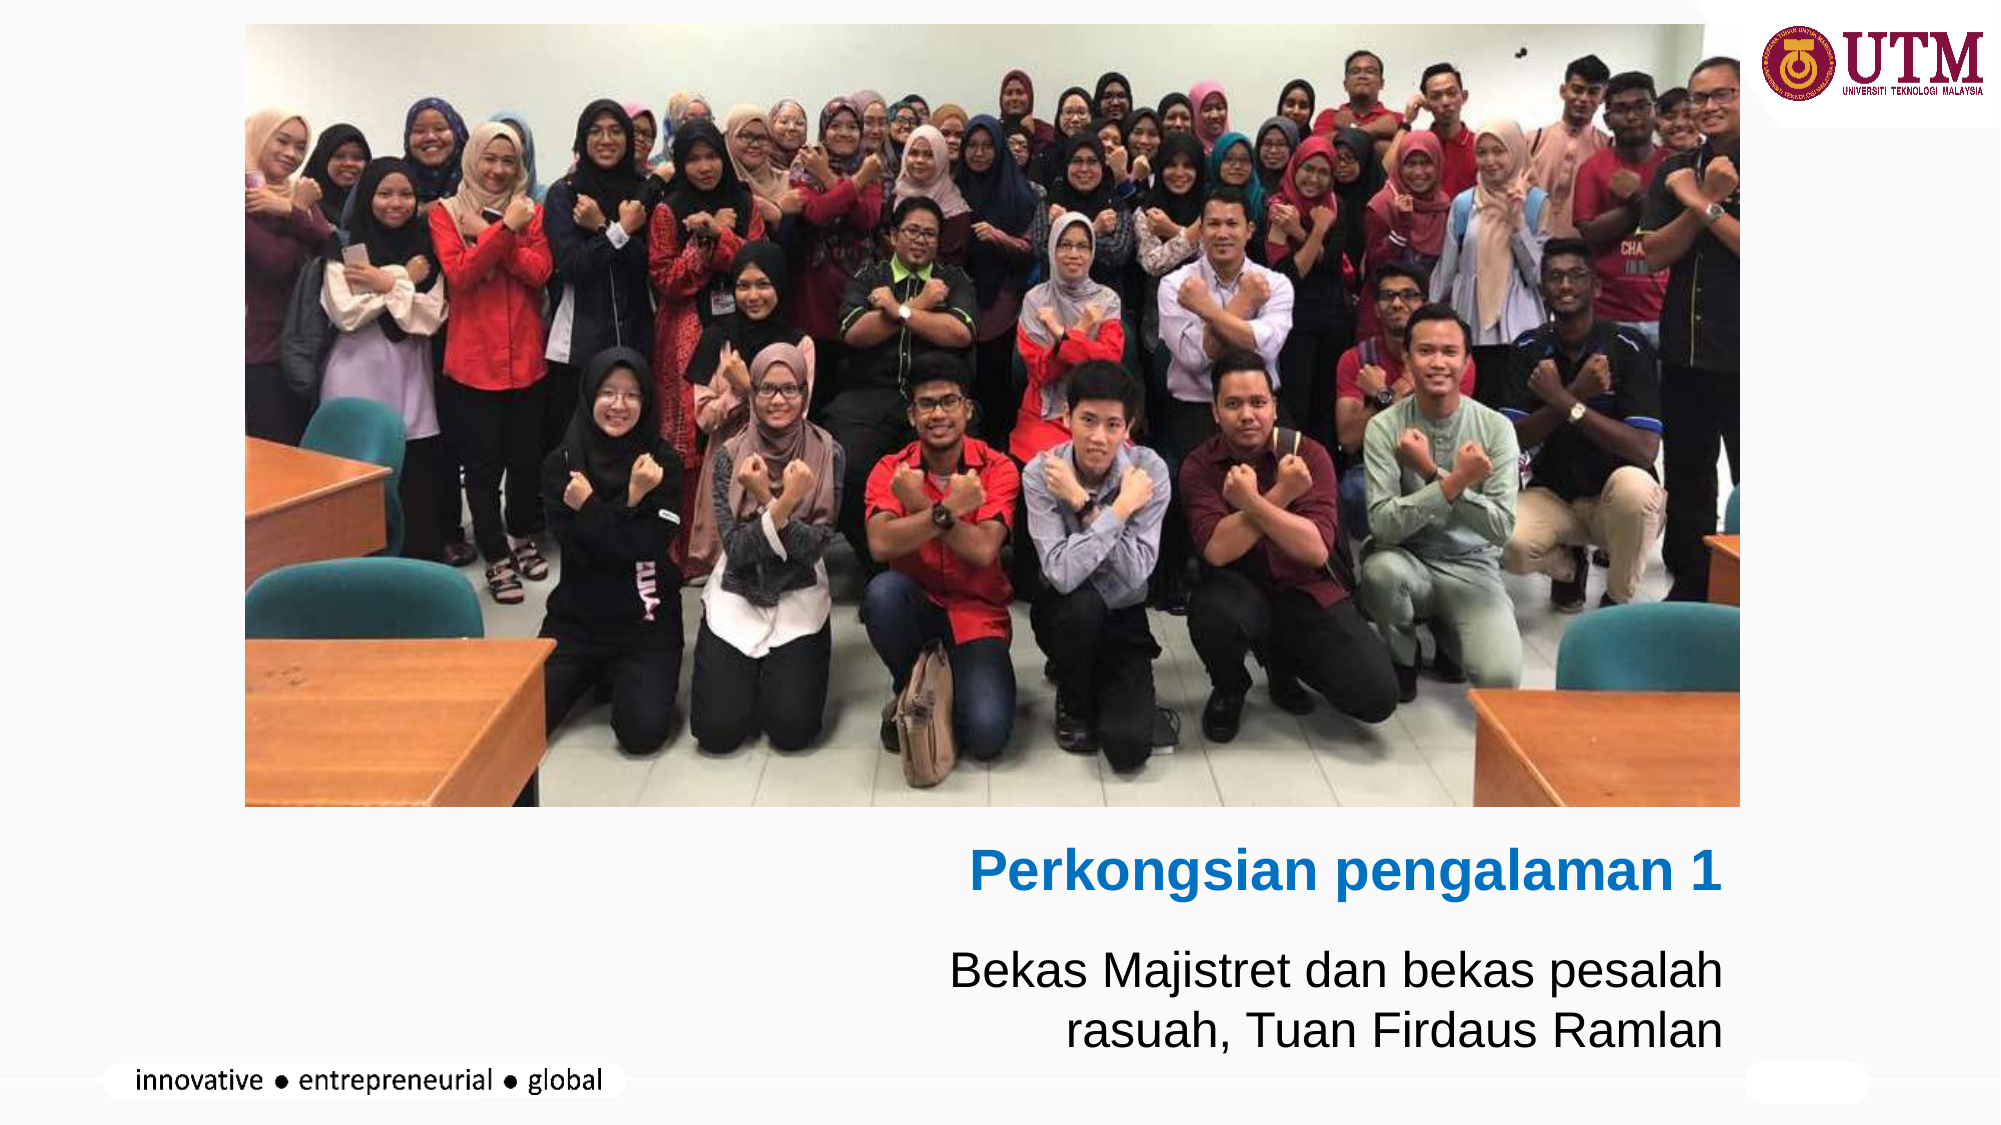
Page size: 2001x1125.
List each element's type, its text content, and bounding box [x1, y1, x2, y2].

picture [244, 24, 1740, 807]
text_box Perkongsian pengalaman 1 Bekas Majistret dan bekas pesalah rasuah, Tuan Firdaus Ramlan [851, 825, 1739, 1065]
picture [1762, 26, 1983, 101]
picture [137, 1068, 601, 1095]
